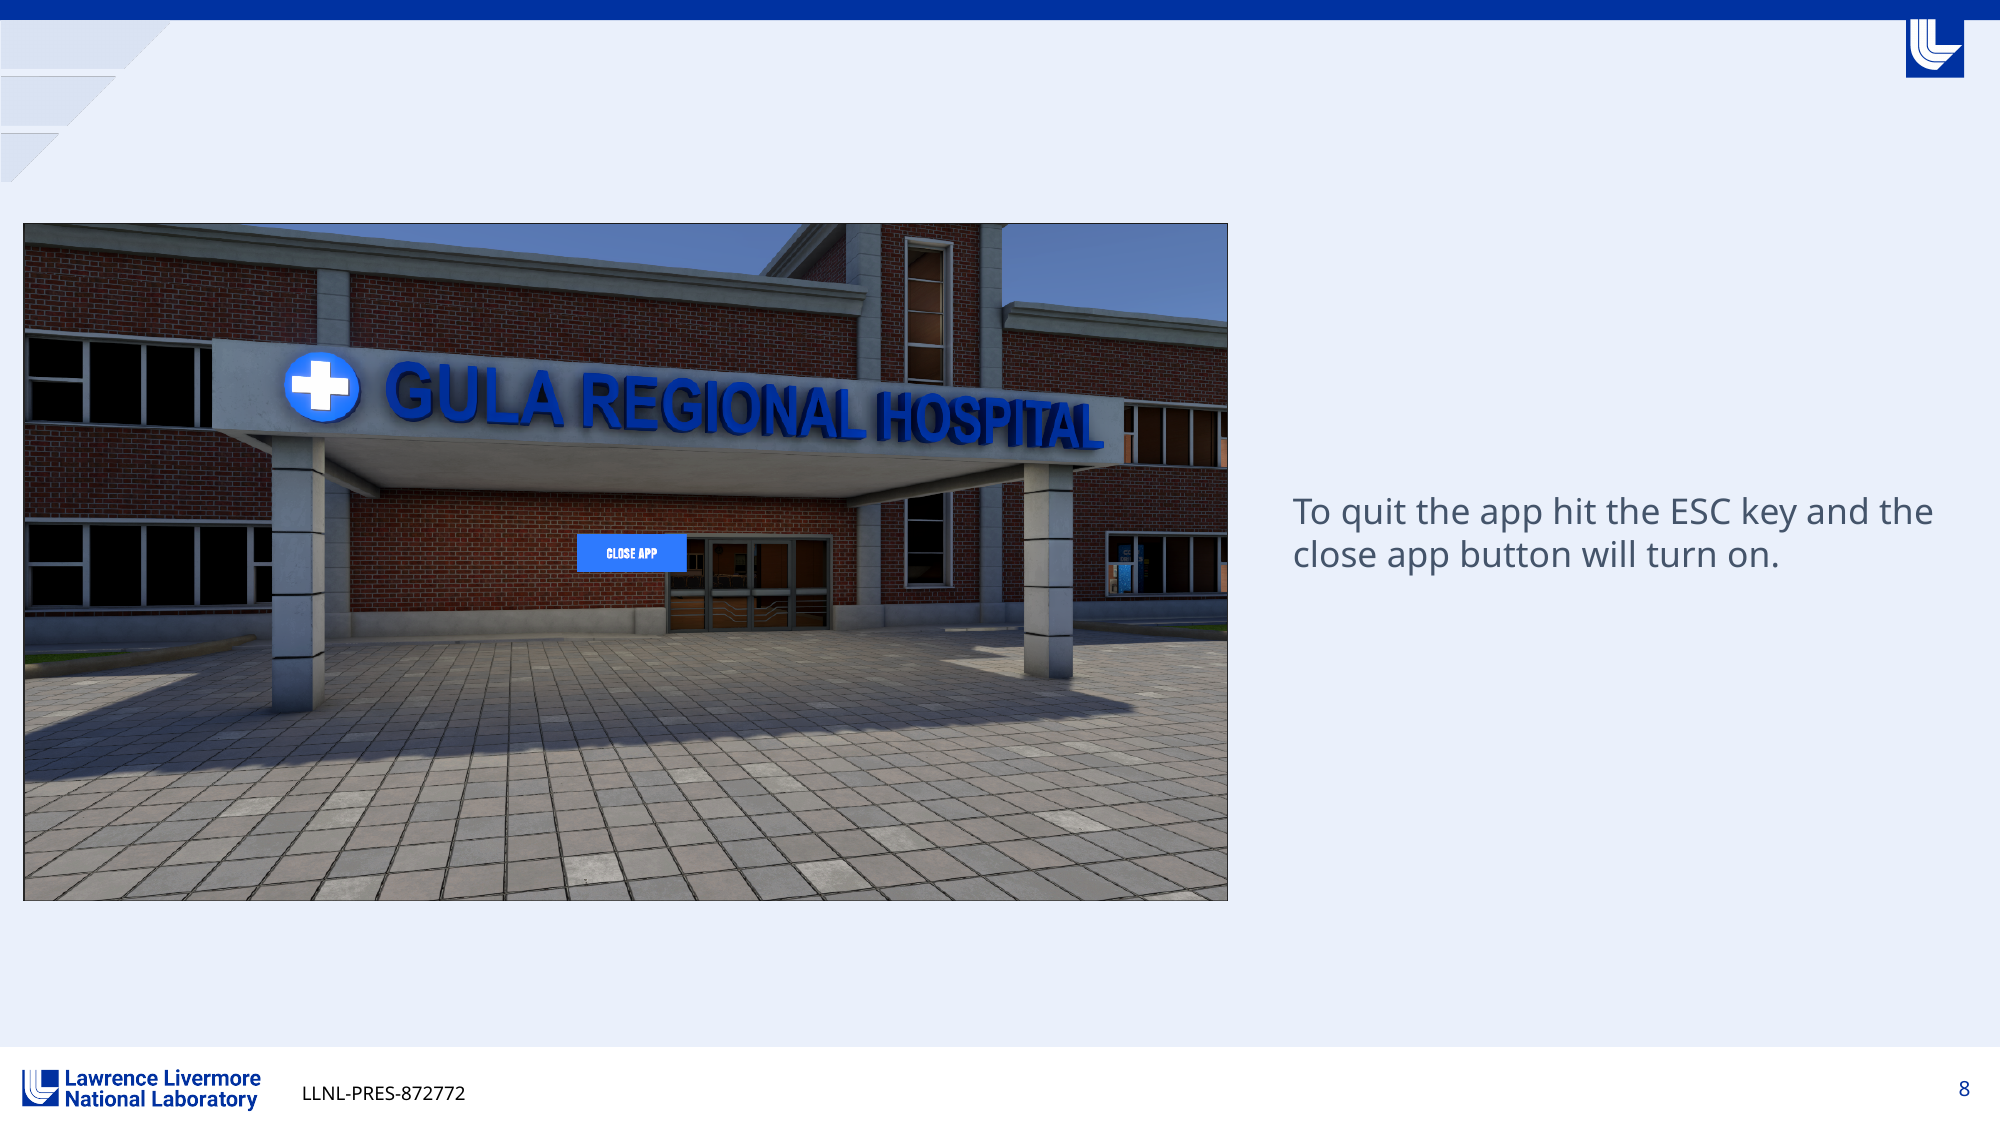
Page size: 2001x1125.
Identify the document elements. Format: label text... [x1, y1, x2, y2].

picture [1898, 15, 1972, 80]
picture [23, 223, 1228, 901]
picture [18, 1064, 266, 1115]
subtitle To quit the app hit the ESC key and the close app button will turn on. [1278, 481, 2000, 1015]
picture [1, 20, 170, 182]
